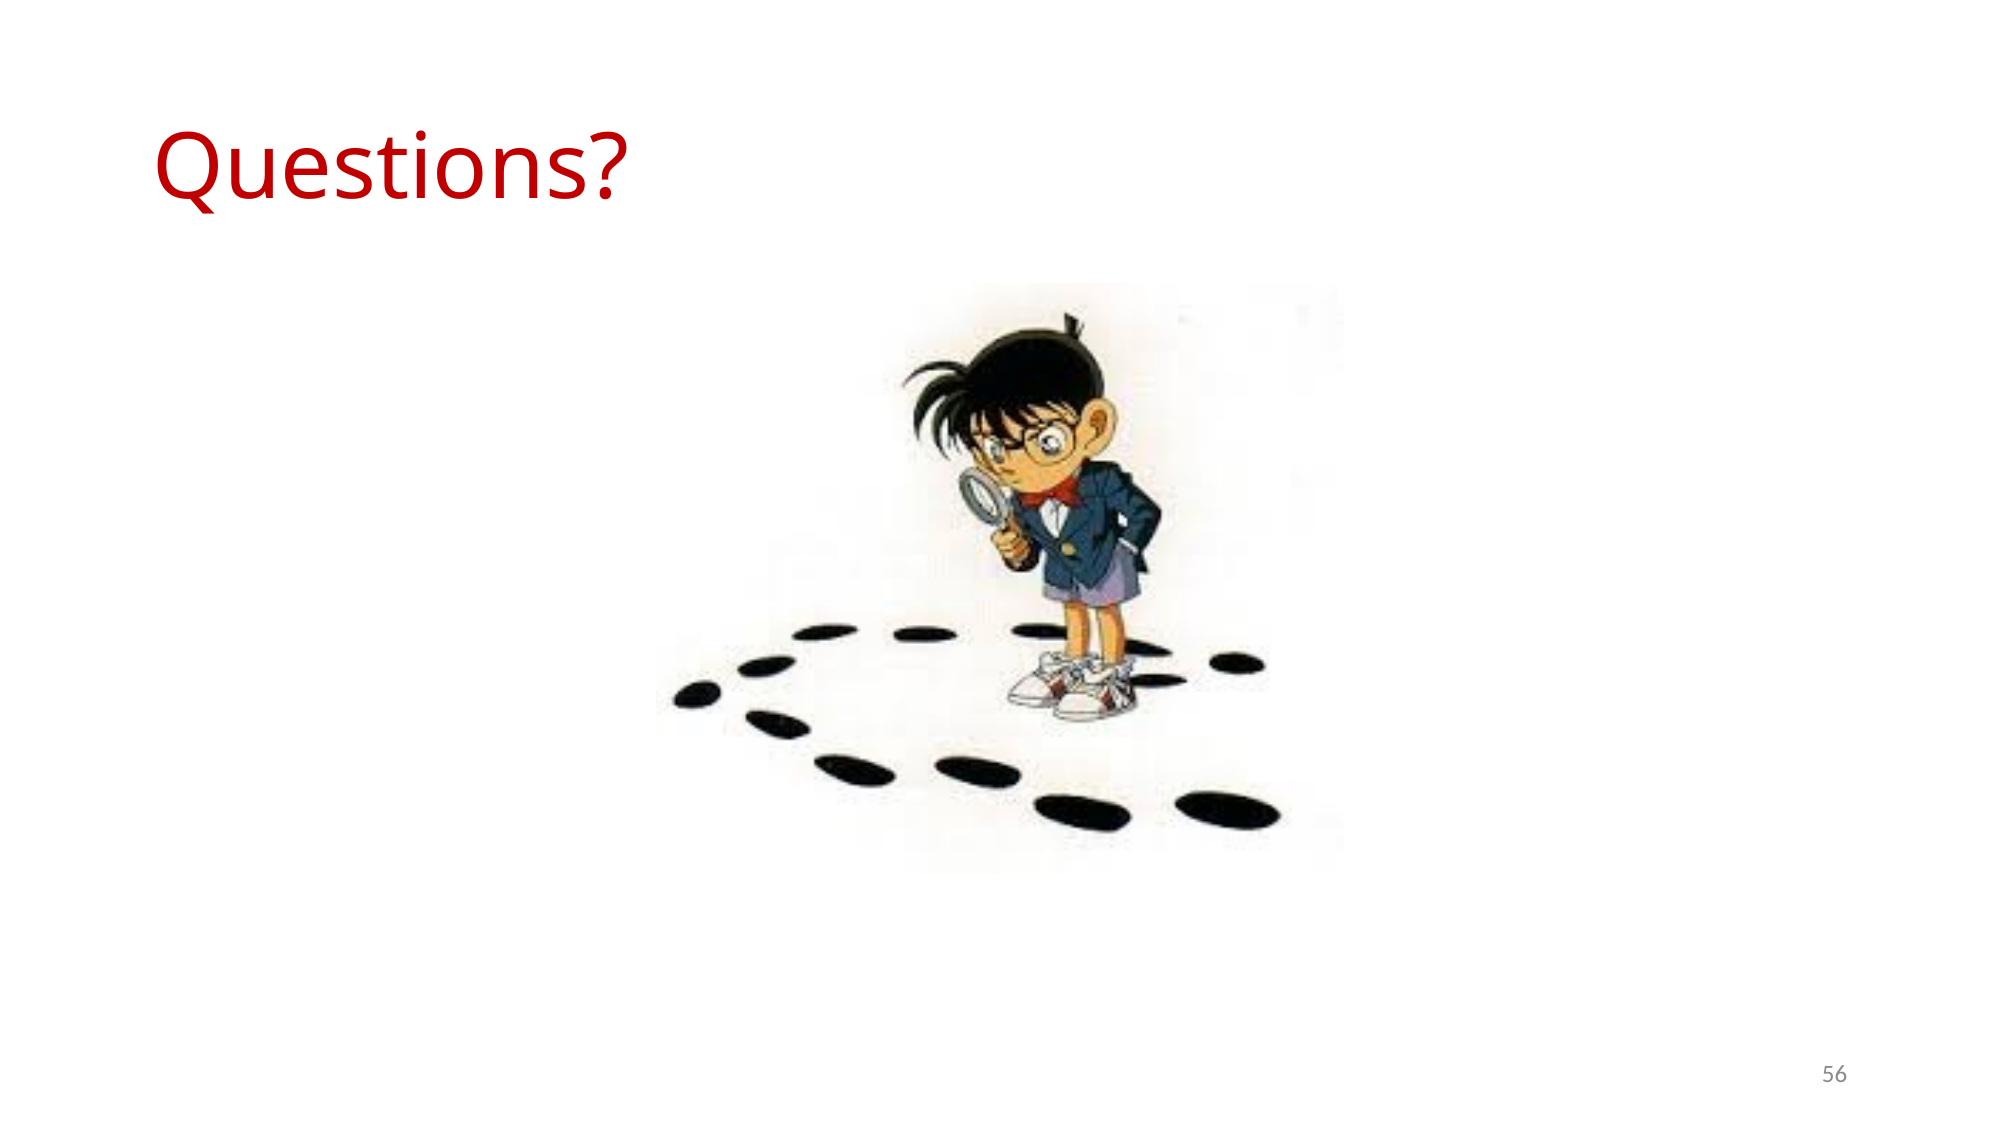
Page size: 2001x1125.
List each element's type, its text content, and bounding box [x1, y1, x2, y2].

slide_number 56 [1412, 1042, 1863, 1103]
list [656, 283, 1344, 874]
title Questions? [137, 59, 1863, 278]
